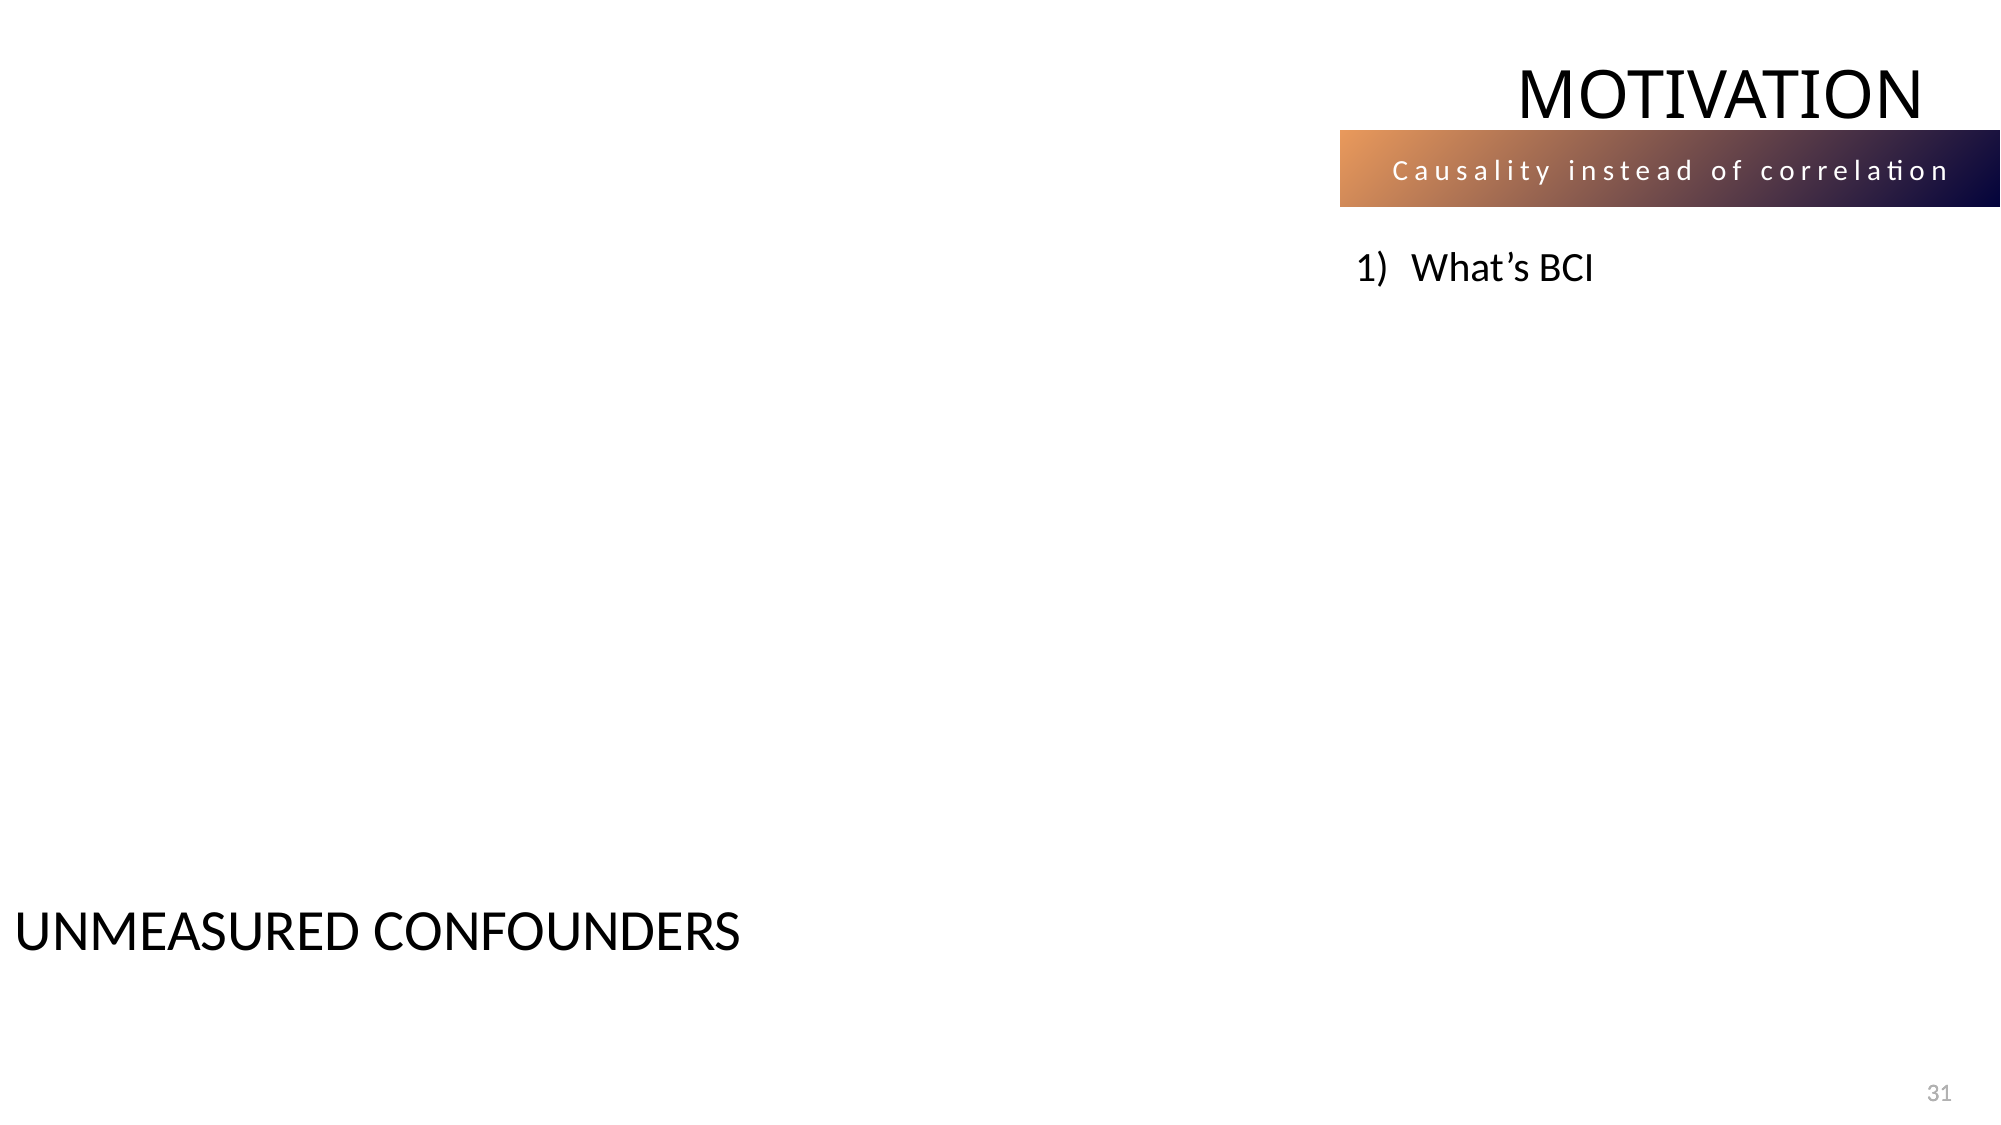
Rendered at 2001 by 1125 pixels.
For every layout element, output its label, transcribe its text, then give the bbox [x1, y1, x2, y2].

list Causality instead of correlation [1340, 130, 2000, 206]
slide_number 31 [1894, 1061, 1968, 1121]
title MOTIVATION [1501, 4, 1986, 149]
text_box UNMEASURED CONFOUNDERS [0, 884, 1986, 970]
list What’s BCI [1340, 206, 2000, 829]
